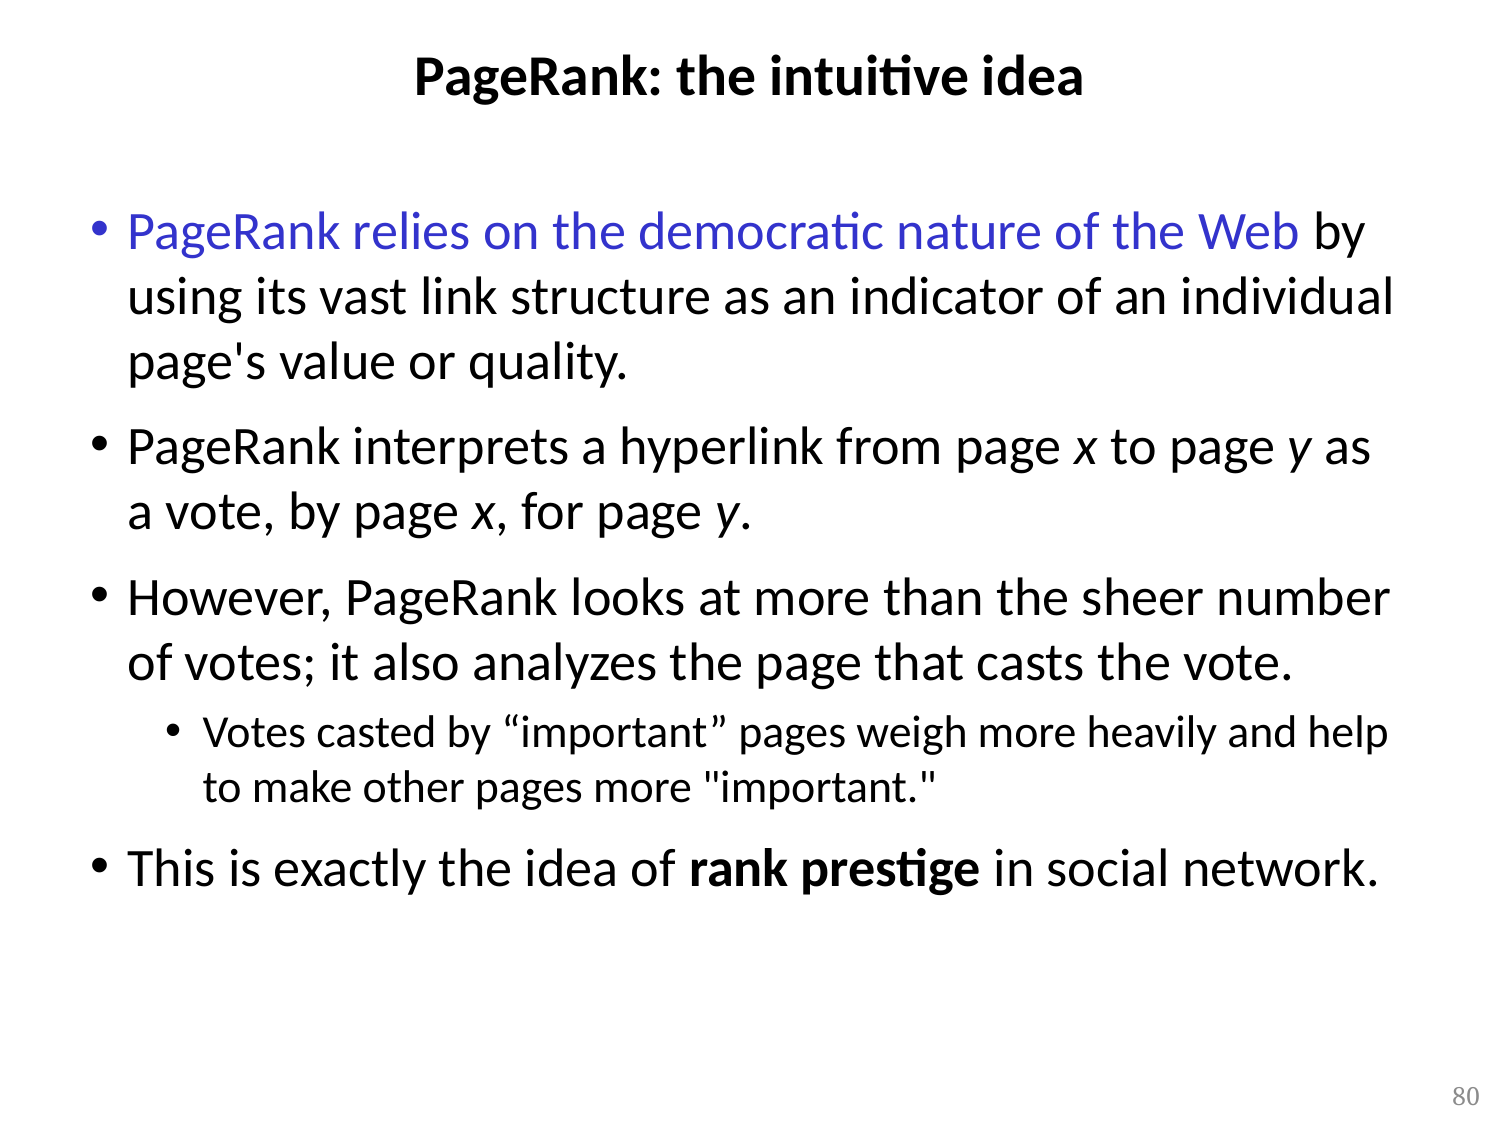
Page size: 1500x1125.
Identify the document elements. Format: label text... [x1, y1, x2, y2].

list PageRank relies on the democratic nature of the Web by using its vast link structure as an indicator of an individual page's value or quality. PageRank interprets a hyperlink from page x to page y as a vote, by page x, for page y. However, PageRank looks at more than the sheer number of votes; it also analyzes the page that casts the vote. Votes casted by “important” pages weigh more heavily and help to make other pages more "important." This is exactly the idea of rank prestige in social network. [75, 187, 1425, 1022]
title PageRank: the intuitive idea [103, 37, 1397, 116]
slide_number 80 [1157, 1080, 1495, 1116]
